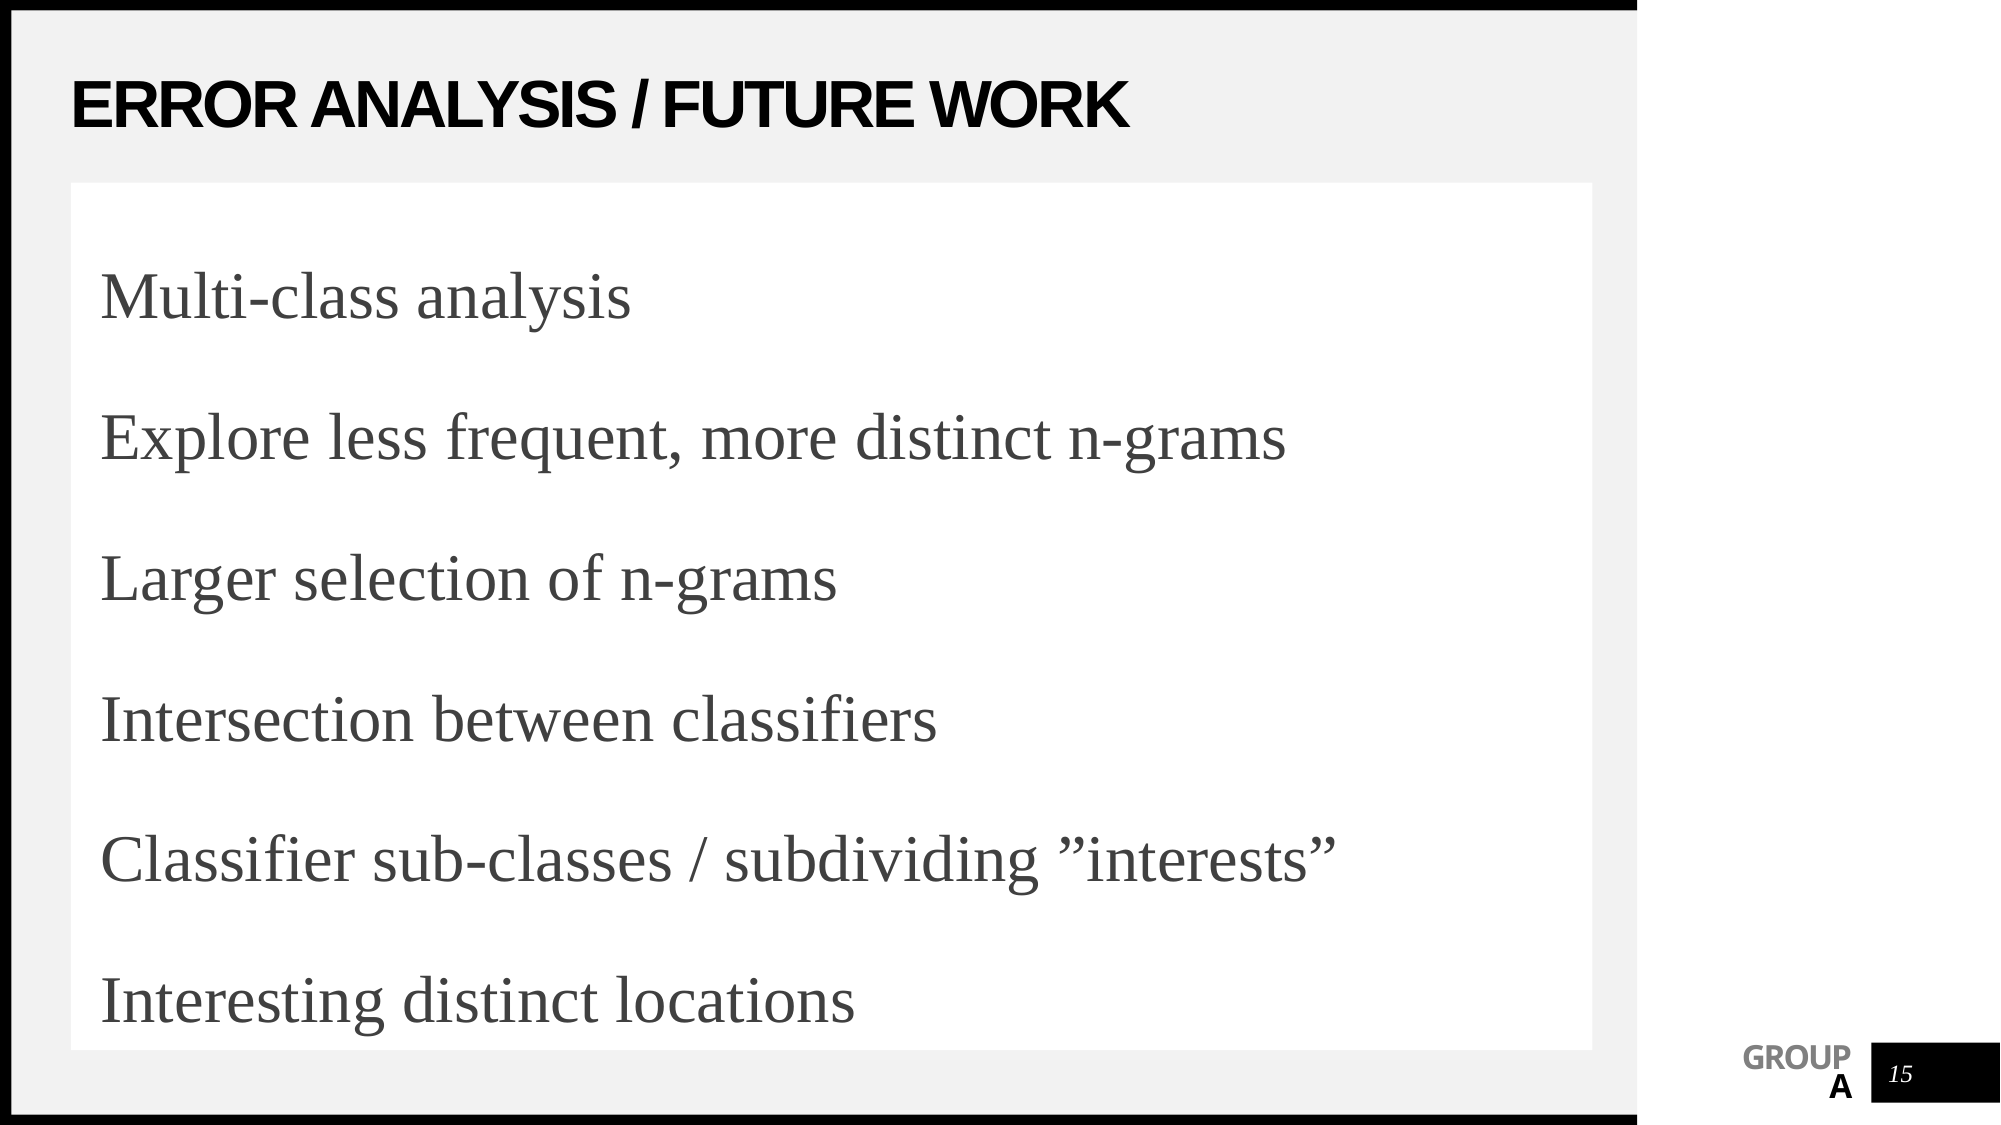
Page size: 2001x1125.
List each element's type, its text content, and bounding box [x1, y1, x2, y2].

list Multi-class analysis Explore less frequent, more distinct n-grams Larger selection of n-grams Intersection between classifiers Classifier sub-classes / subdividing ”interests” Interesting distinct locations [70, 182, 1593, 1051]
title ERROR ANALYSIS / FUTURE WORK [70, 70, 1569, 142]
slide_number 15 [1877, 1050, 1924, 1096]
